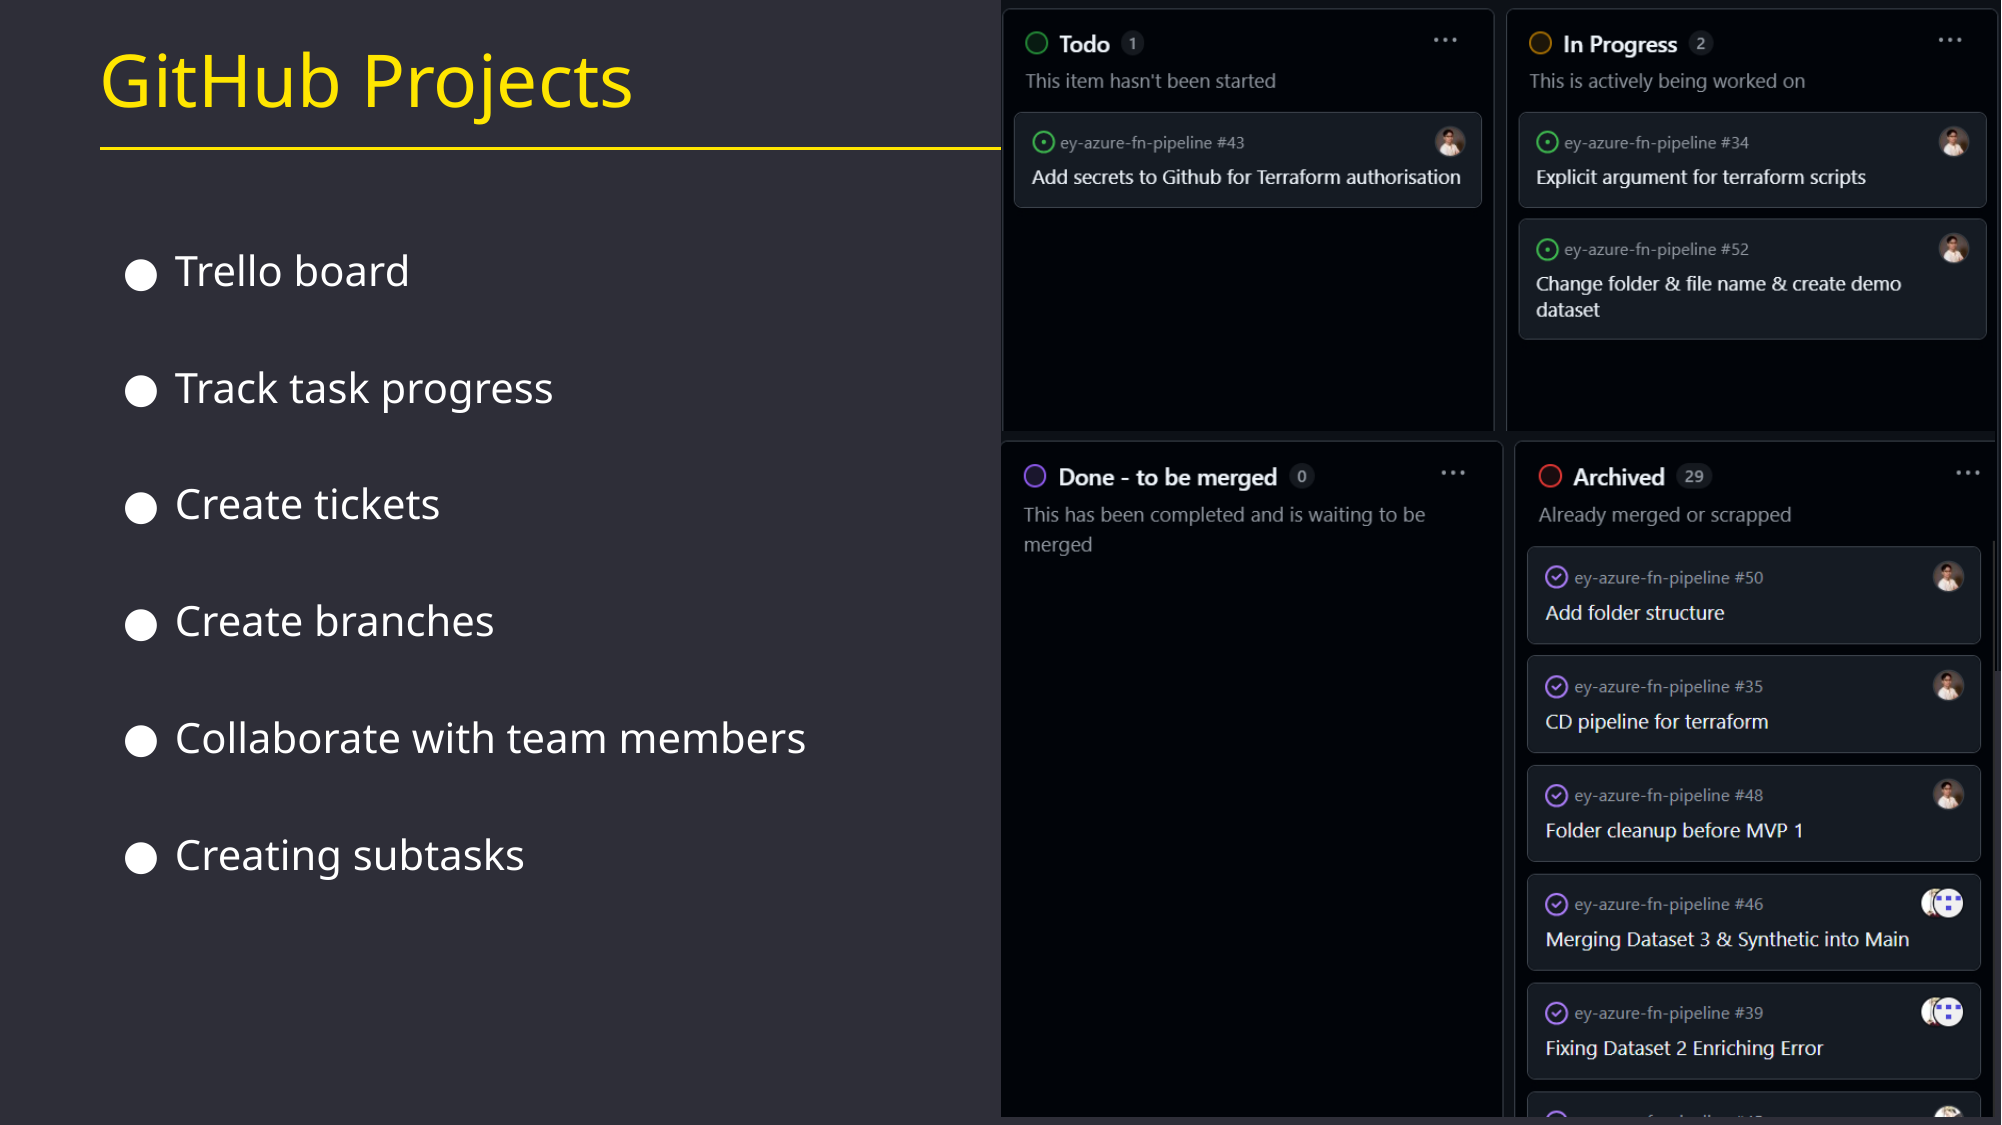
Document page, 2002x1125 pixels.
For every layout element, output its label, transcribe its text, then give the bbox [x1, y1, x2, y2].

list Trello board Track task progress Create tickets Create branches Collaborate with team members Creating subtasks [99, 186, 993, 967]
title GitHub Projects [100, 48, 756, 146]
picture [1000, 0, 2001, 1117]
